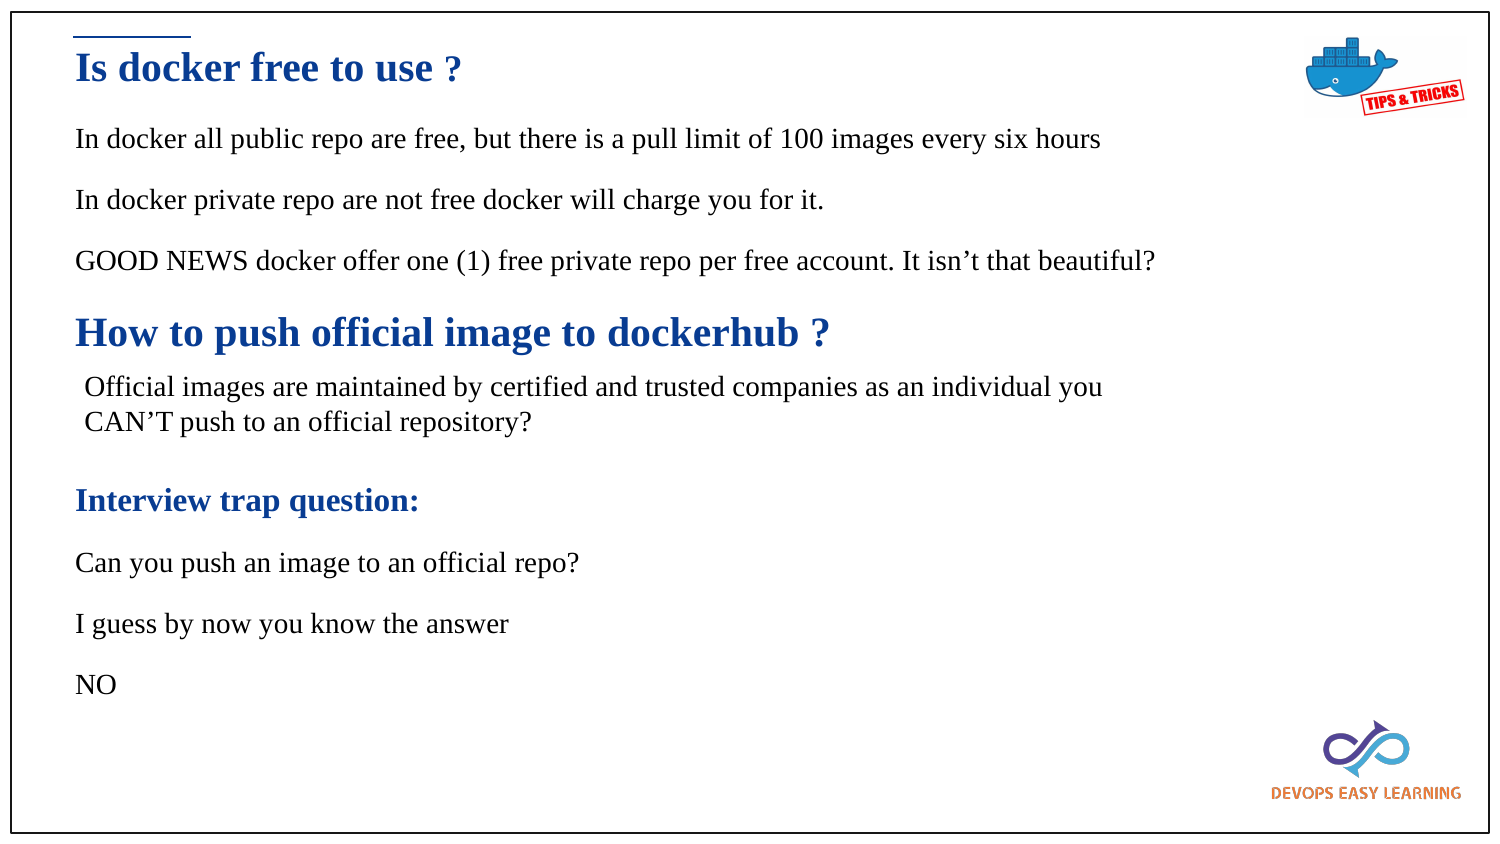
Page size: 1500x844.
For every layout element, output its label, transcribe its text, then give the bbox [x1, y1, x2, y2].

picture [1269, 719, 1465, 801]
text_box Is docker free to use ? [63, 34, 1305, 96]
picture [1303, 36, 1467, 119]
text_box How to push official image to dockerhub ? [63, 299, 1305, 361]
text_box Official images are maintained by certified and trusted companies as an individual you CAN’T push to an official repository? [73, 361, 1160, 443]
text_box Interview trap question: Can you push an image to an official repo? I guess by now you know the answer NO [63, 472, 1151, 707]
text_box [11, 12, 1489, 834]
